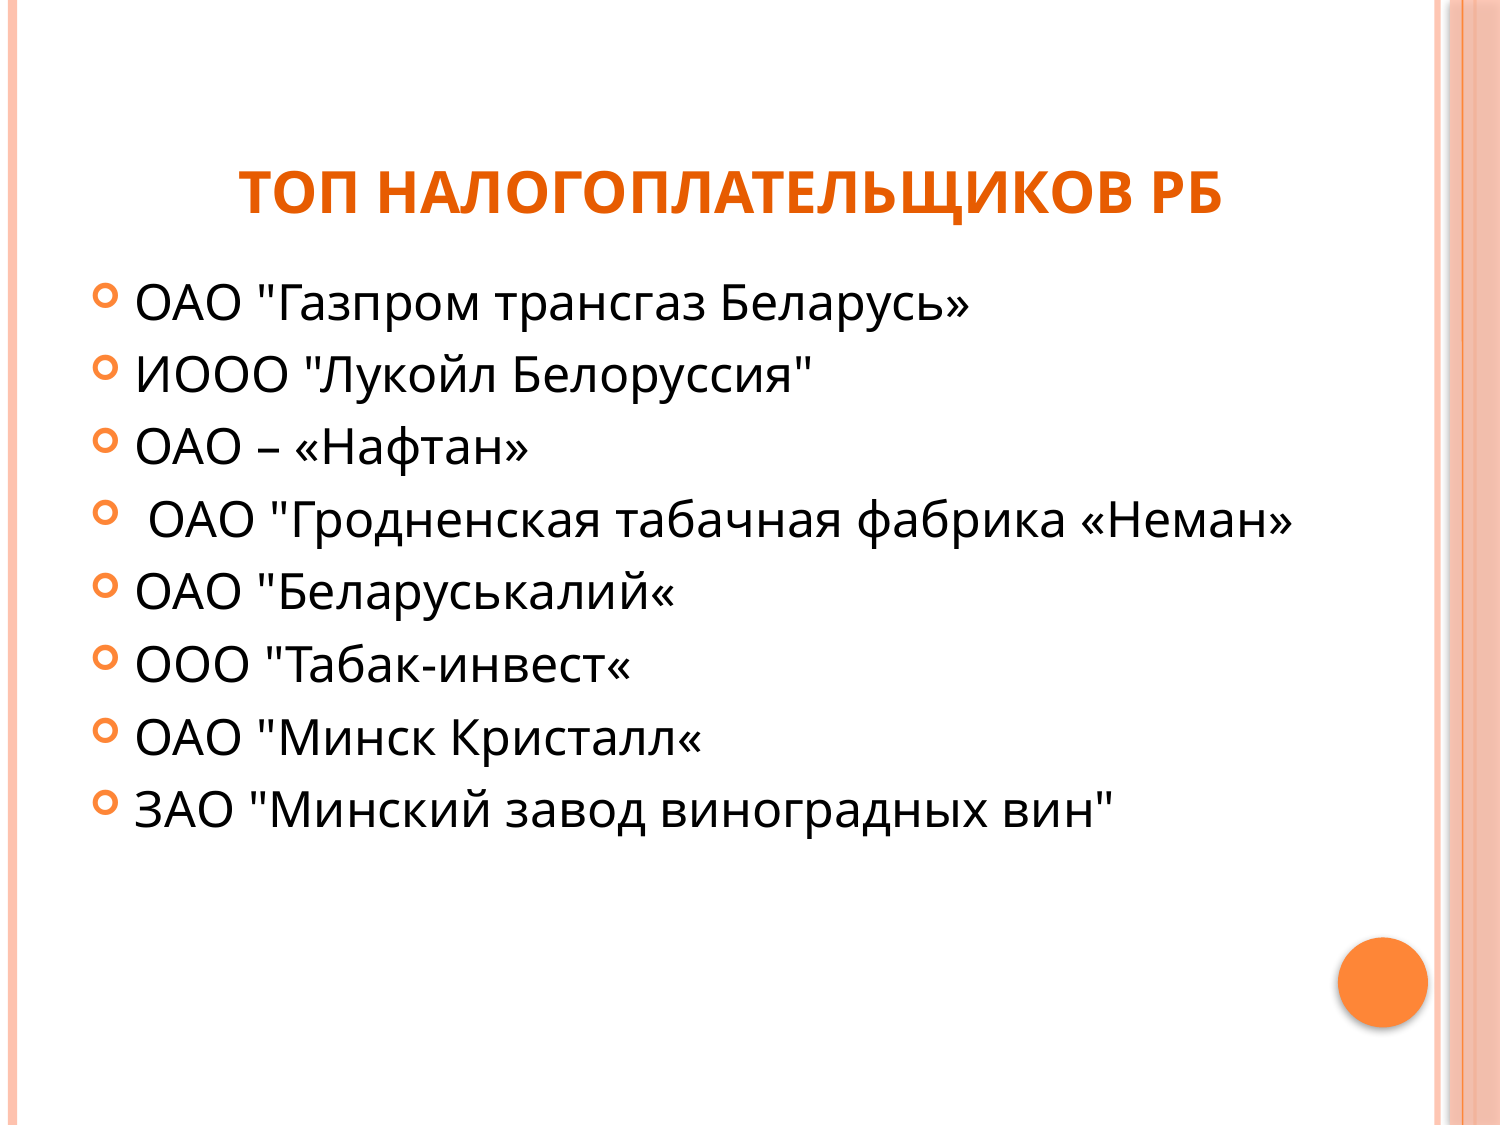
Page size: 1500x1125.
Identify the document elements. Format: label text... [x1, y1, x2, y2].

title ТОП НАЛОГОПЛАТЕЛЬЩИКОВ РБ [75, 45, 1388, 233]
list ОАО "Газпром трансгаз Беларусь» ИООО "Лукойл Белоруссия" ОАО – «Нафтан» ОАО "Гродненская табачная фабрика «Неман» ОАО "Беларуськалий« ООО "Табак-инвест« ОАО "Минск Кристалл« ЗАО "Минский завод виноградных вин" [75, 262, 1425, 1075]
